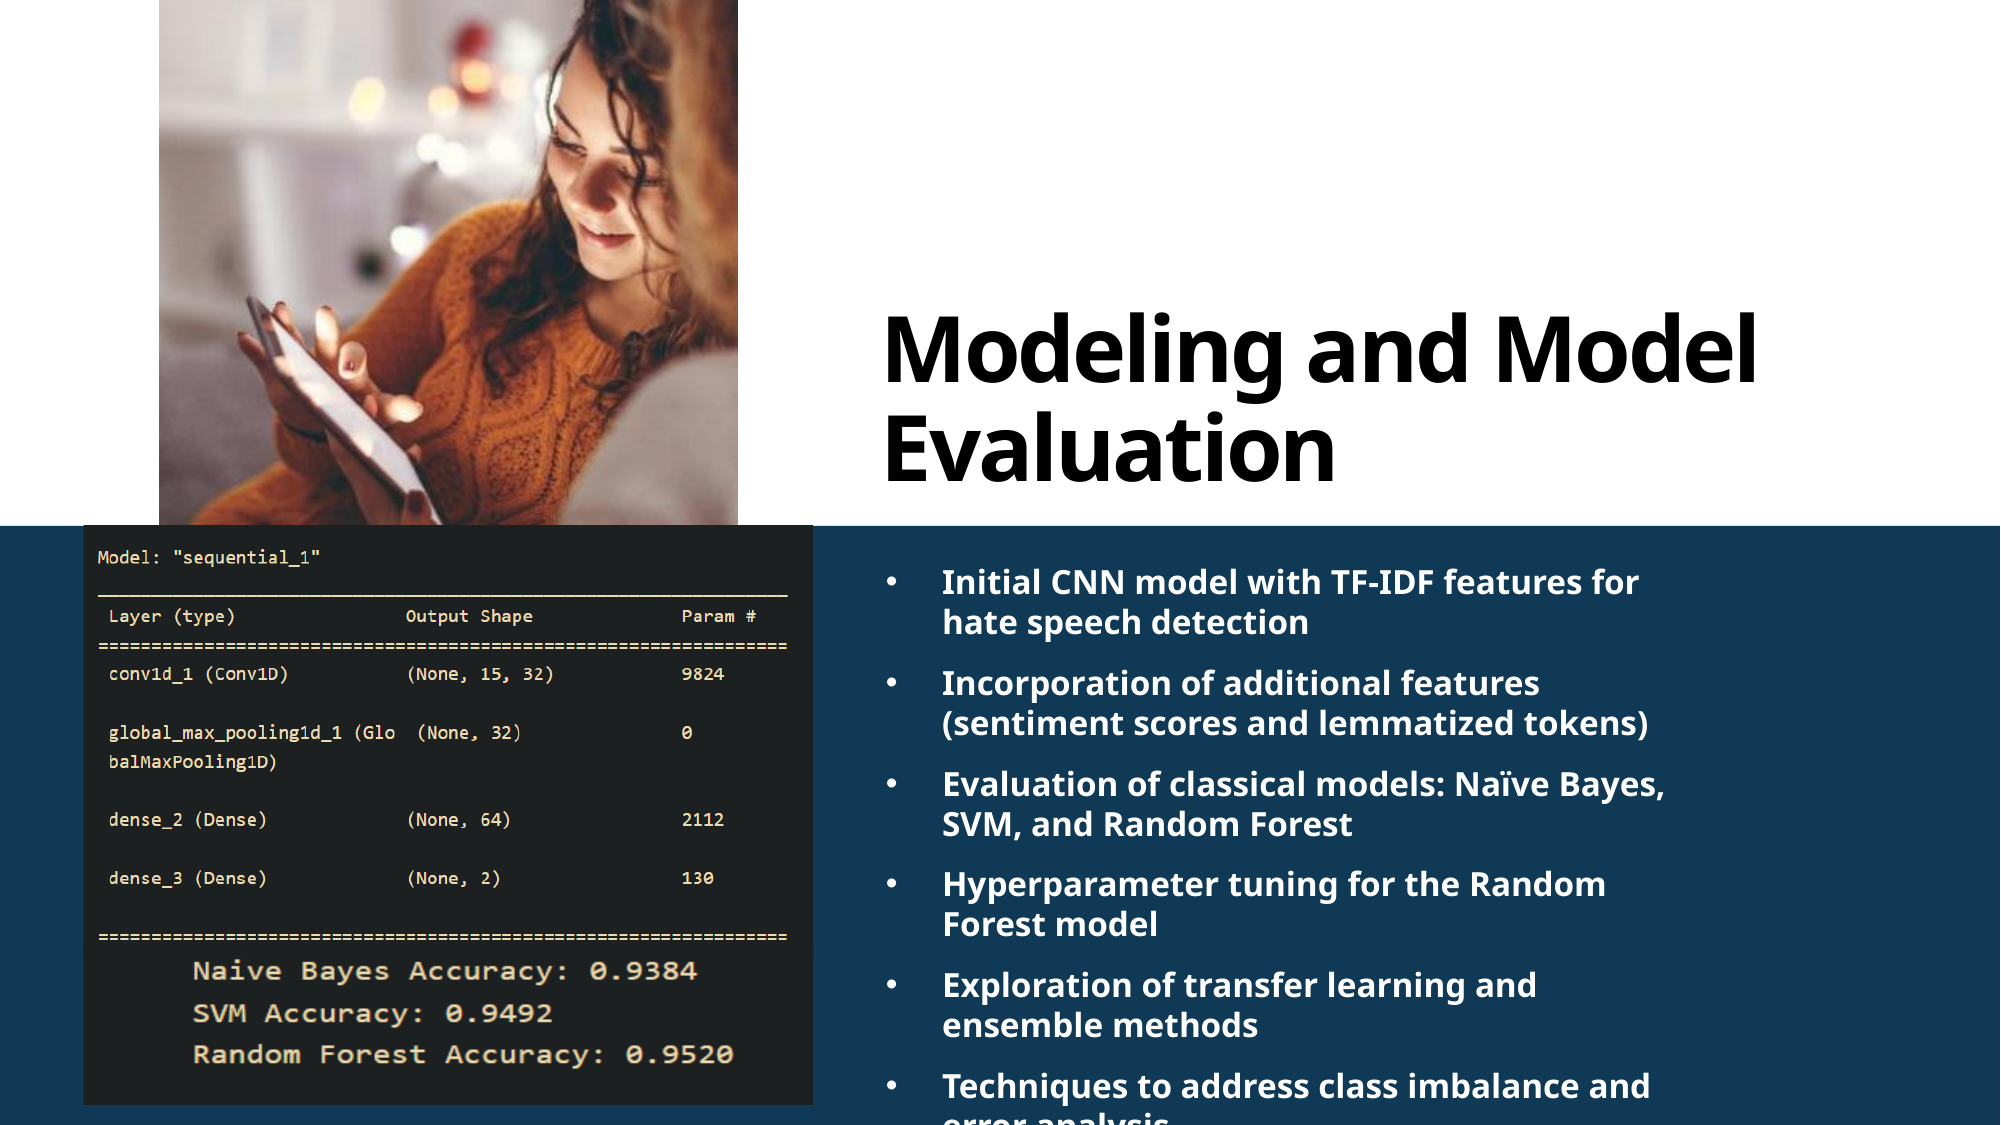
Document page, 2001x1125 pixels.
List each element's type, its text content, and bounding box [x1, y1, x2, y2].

list Initial CNN model with TF-IDF features for hate speech detection Incorporation of additional features (sentiment scores and lemmatized tokens) Evaluation of classical models: Naïve Bayes, SVM, and Random Forest Hyperparameter tuning for the Random Forest model Exploration of transfer learning and ensemble methods Techniques to address class imbalance and error analysis [0, 525, 2000, 1125]
title Modeling and Model Evaluation [865, 291, 1922, 509]
picture [83, 0, 814, 1105]
